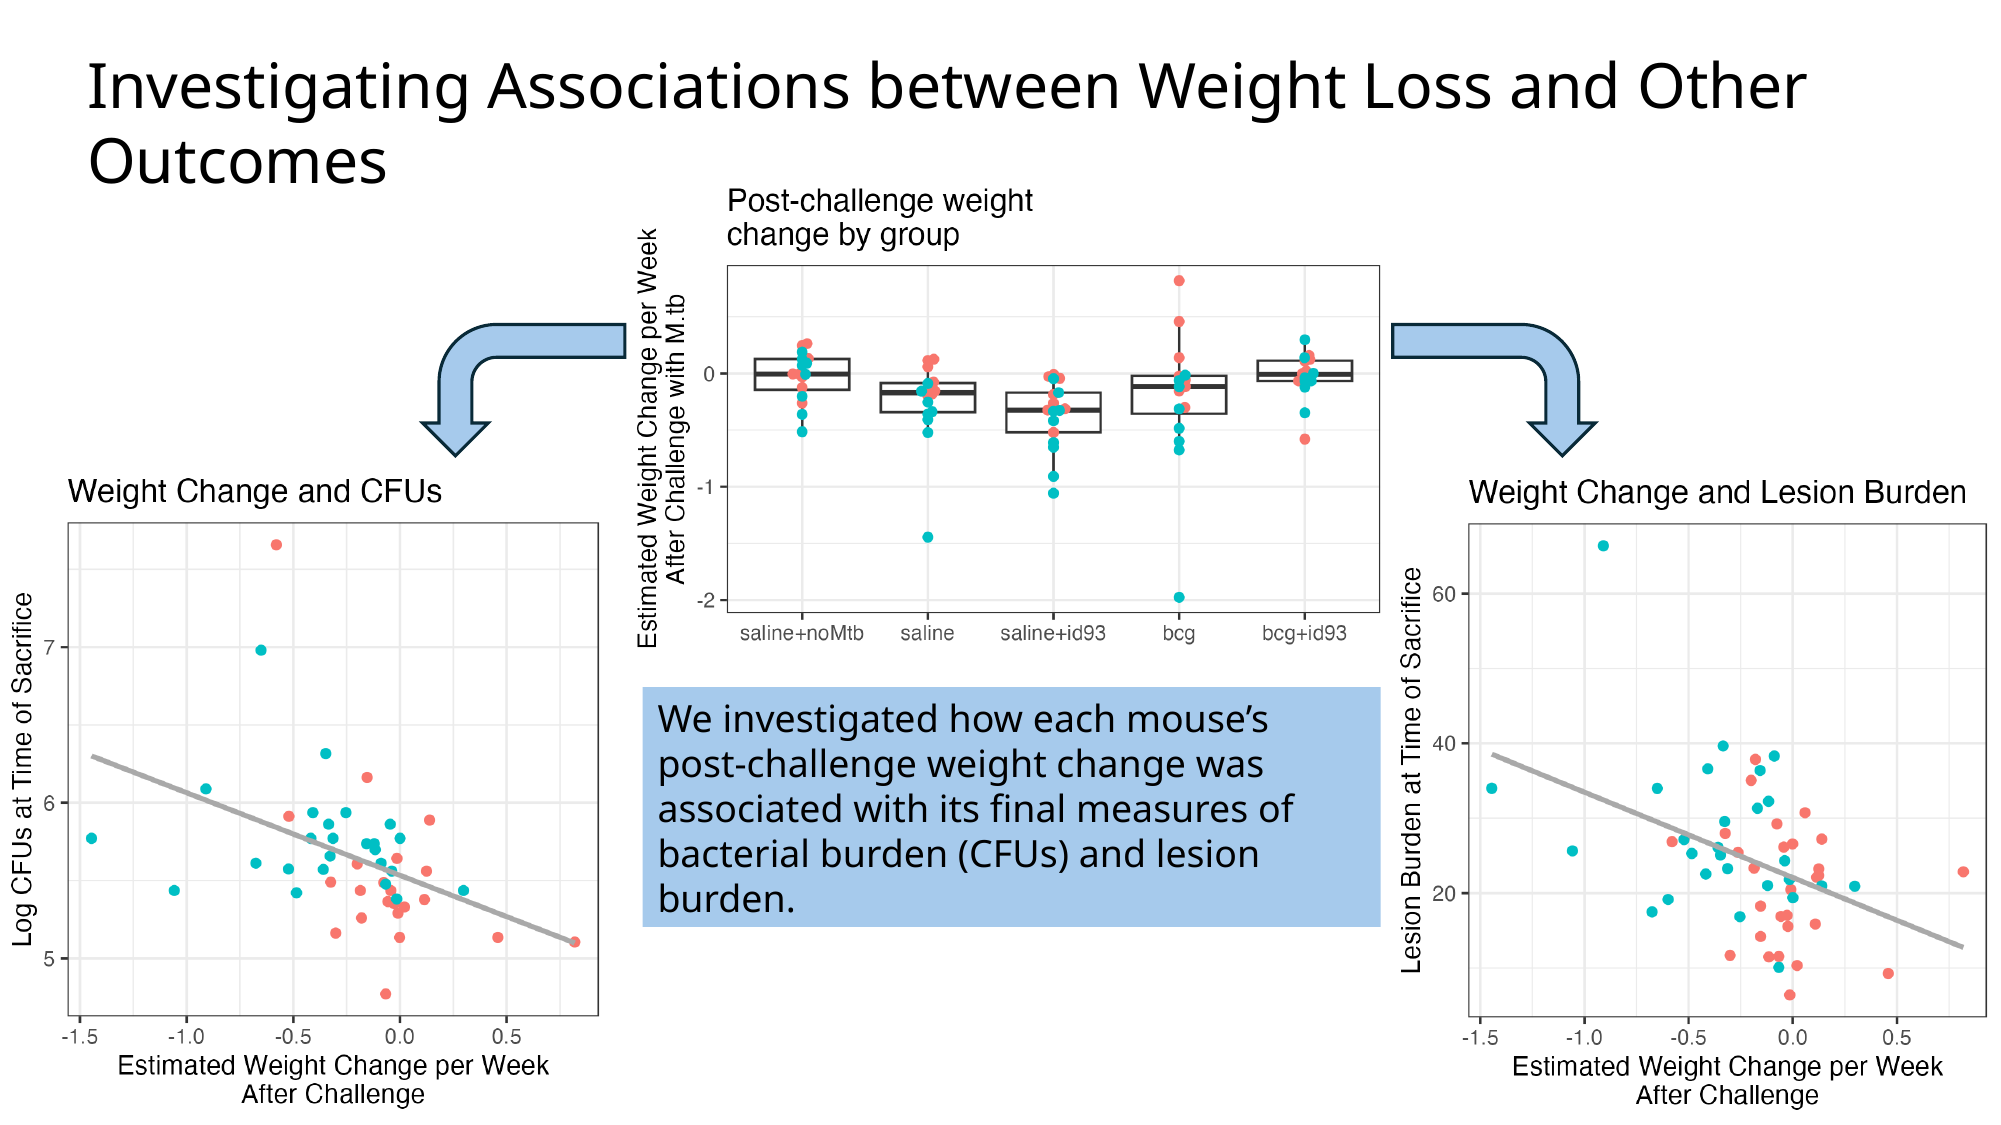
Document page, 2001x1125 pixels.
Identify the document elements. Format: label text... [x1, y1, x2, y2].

picture [0, 465, 612, 1123]
text_box [418, 322, 624, 459]
picture [624, 174, 2000, 1124]
text_box [1394, 322, 1599, 459]
text_box We investigated how each mouse’s post-challenge weight change was associated with its final measures of bacterial burden (CFUs) and lesion burden. [642, 688, 1381, 927]
text_box Investigating Associations between Weight Loss and Other Outcomes [69, 37, 1860, 134]
